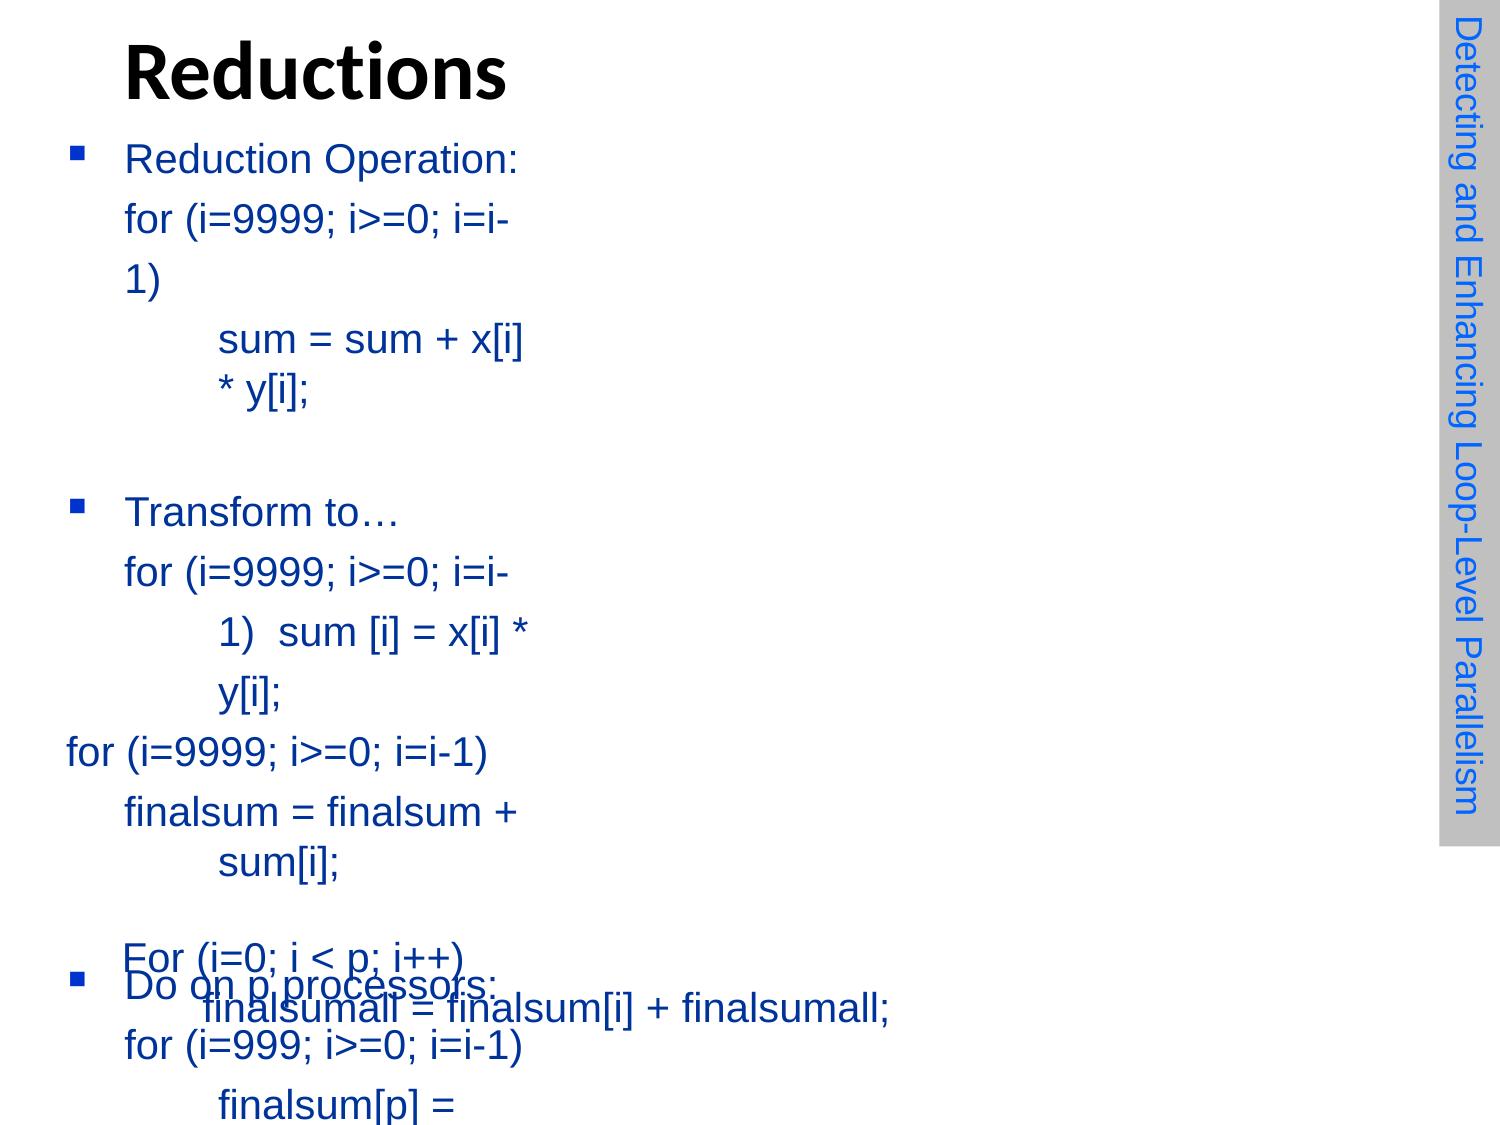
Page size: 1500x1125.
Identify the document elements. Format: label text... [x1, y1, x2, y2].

text_box Reduction Operation: for (i=9999; i>=0; i=i-1) sum = sum + x[i] * y[i]; Transform to… for (i=9999; i>=0; i=i-1) sum [i] = x[i] * y[i]; for (i=9999; i>=0; i=i-1) finalsum = finalsum + sum[i]; Do on p processors: for (i=999; i>=0; i=i-1) finalsum[p] = finalsum[p] + sum[i+1000*p]; Note: assumes associativity! [65, 119, 997, 1125]
text_box For (i=0; i < p; i++) finalsumall = finalsum[i] + finalsumall; [107, 923, 906, 1038]
text_box Detecting and Enhancing Loop-Level Parallelism [1446, 12, 1493, 825]
text_box [1439, 0, 1500, 847]
title Reductions [122, 0, 828, 119]
